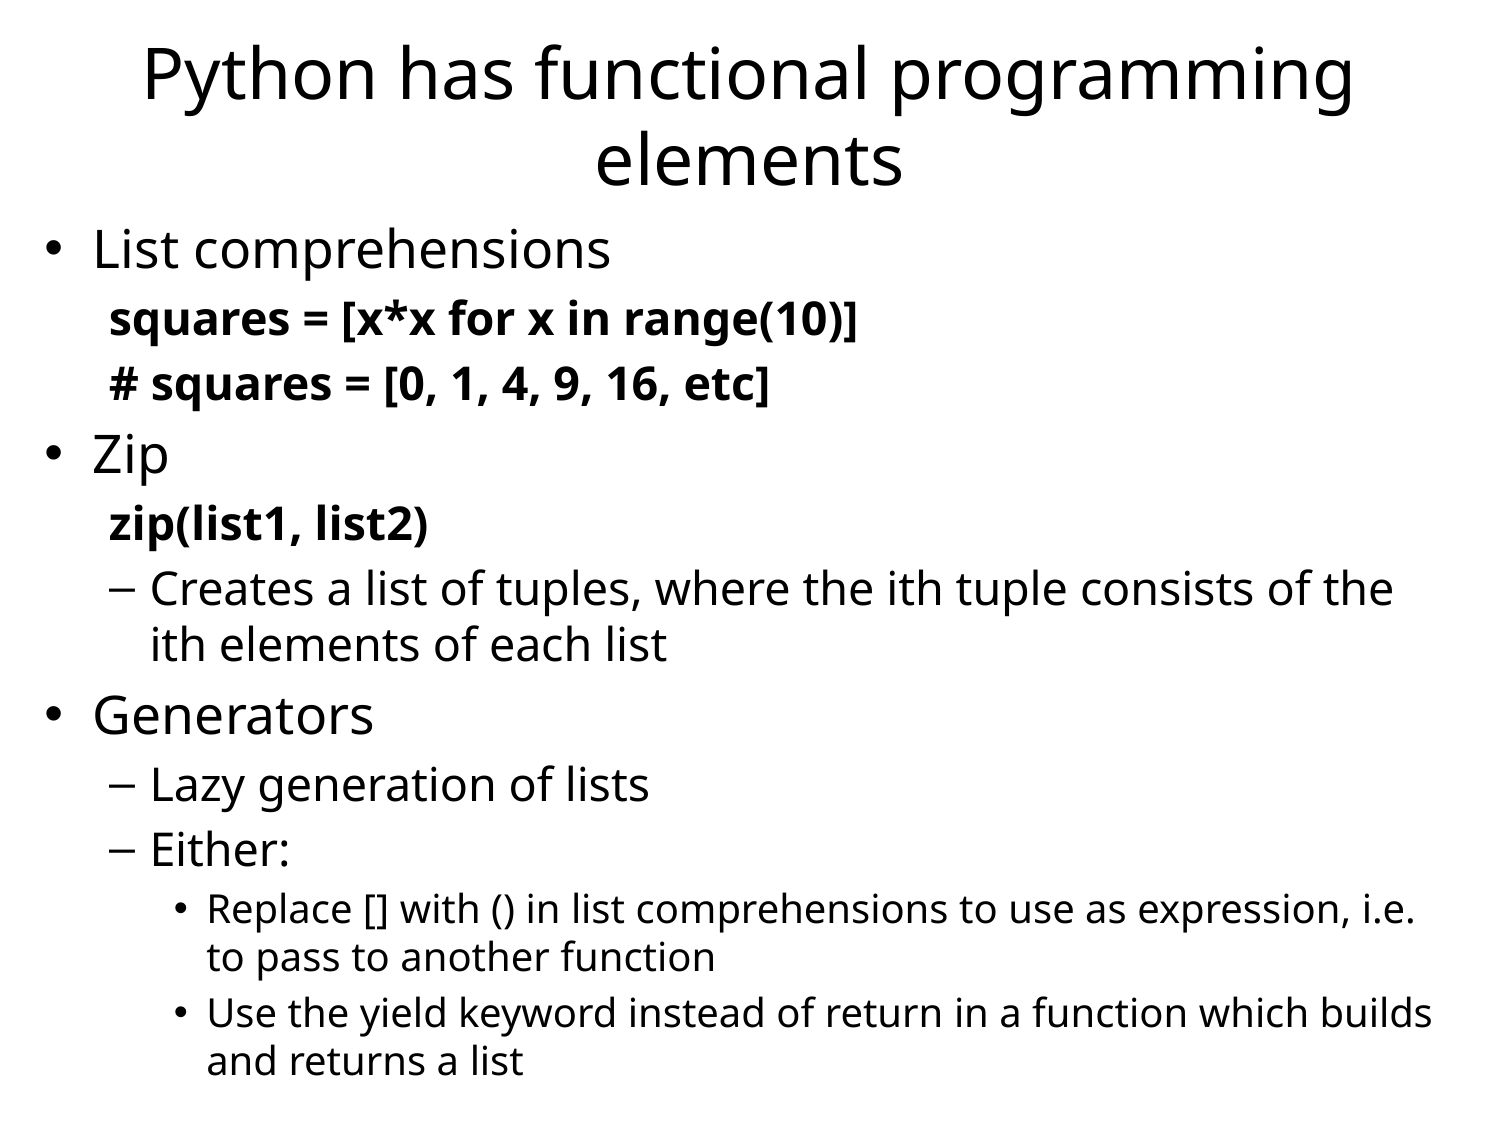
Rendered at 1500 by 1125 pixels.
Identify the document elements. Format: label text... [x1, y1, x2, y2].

text_box List comprehensions squares = [x*x for x in range(10)] # squares = [0, 1, 4, 9, 16, etc] Zip zip(list1, list2) Creates a list of tuples, where the ith tuple consists of the ith elements of each list Generators Lazy generation of lists Either: Replace [] with () in list comprehensions to use as expression, i.e. to pass to another function Use the yield keyword instead of return in a function which builds and returns a list [29, 208, 1459, 1094]
text_box Python has functional programming elements [17, 20, 1483, 208]
